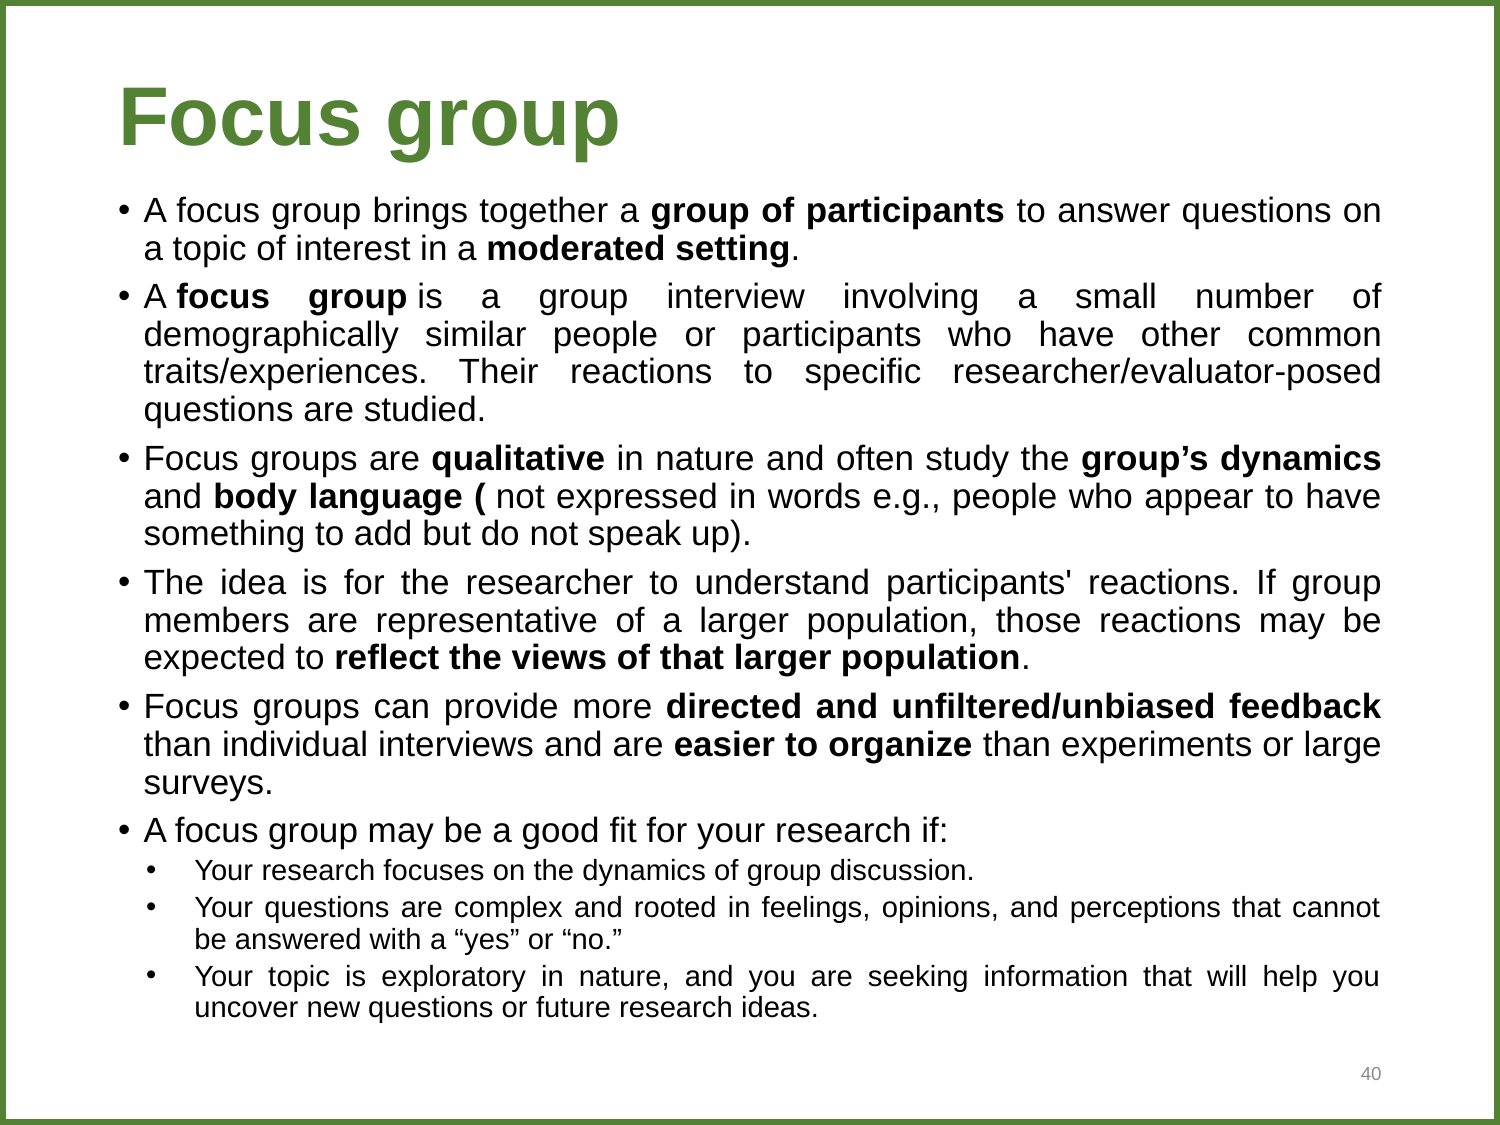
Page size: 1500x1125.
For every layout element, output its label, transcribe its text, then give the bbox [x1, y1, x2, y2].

list A focus group brings together a group of participants to answer questions on a topic of interest in a moderated setting. A focus group is a group interview involving a small number of demographically similar people or participants who have other common traits/experiences. Their reactions to specific researcher/evaluator-posed questions are studied. Focus groups are qualitative in nature and often study the group’s dynamics and body language ( not expressed in words e.g., people who appear to have something to add but do not speak up). The idea is for the researcher to understand participants' reactions. If group members are representative of a larger population, those reactions may be expected to reflect the views of that larger population. Focus groups can provide more directed and unfiltered/unbiased feedback than individual interviews and are easier to organize than experiments or large surveys. A focus group may be a good fit for your research if: Your research focuses on the dynamics of group discussion. Your questions are complex and rooted in feelings, opinions, and perceptions that cannot be answered with a “yes” or “no.” Your topic is exploratory in nature, and you are seeking information that will help you uncover new questions or future research ideas. [103, 184, 1397, 1043]
slide_number 40 [1059, 1042, 1397, 1103]
title Focus group [103, 59, 1397, 184]
